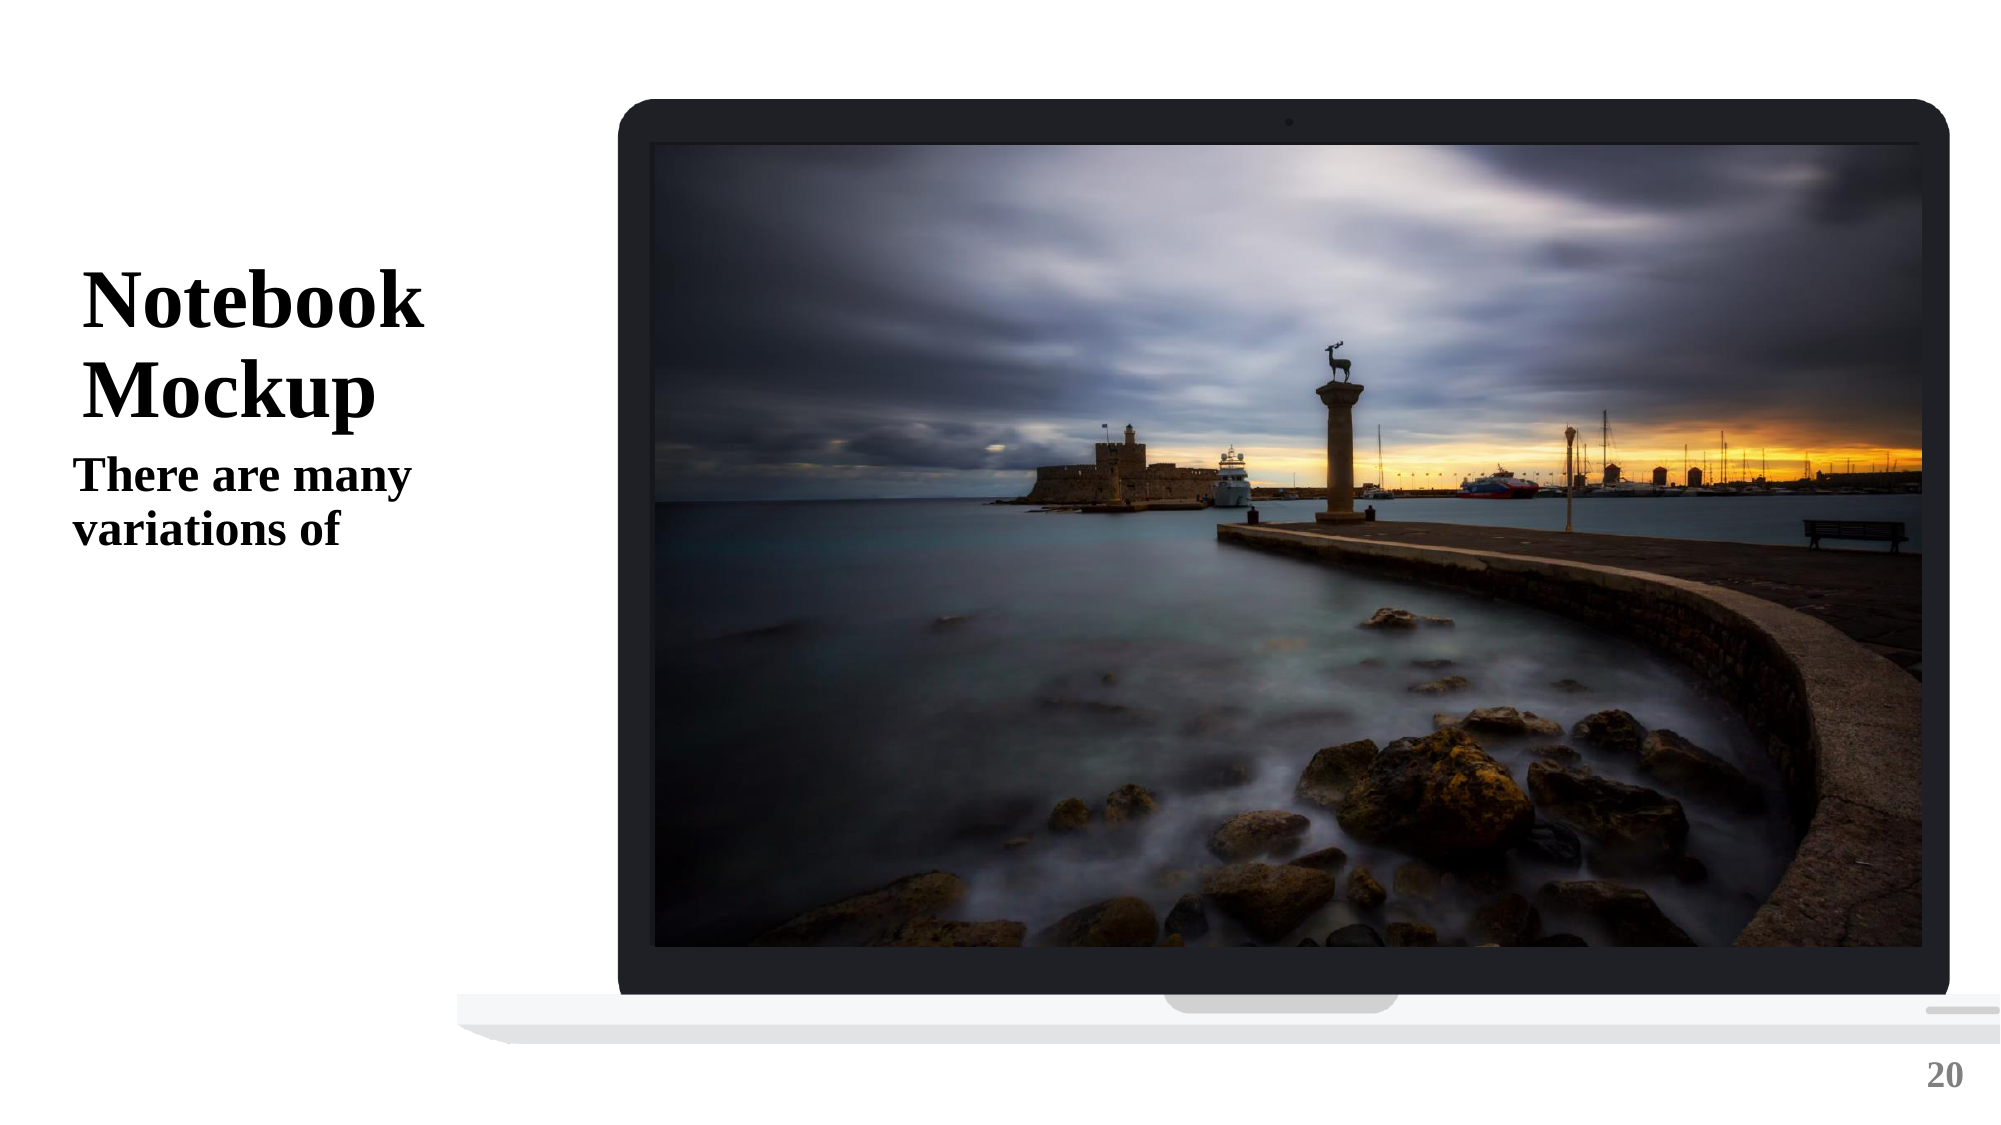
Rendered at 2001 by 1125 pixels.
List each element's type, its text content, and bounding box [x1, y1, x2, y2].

list There are many variations of [57, 440, 524, 1096]
slide_number 20 [1718, 1042, 1980, 1103]
title Notebook Mockup [67, 248, 515, 399]
picture [457, 99, 2001, 1044]
